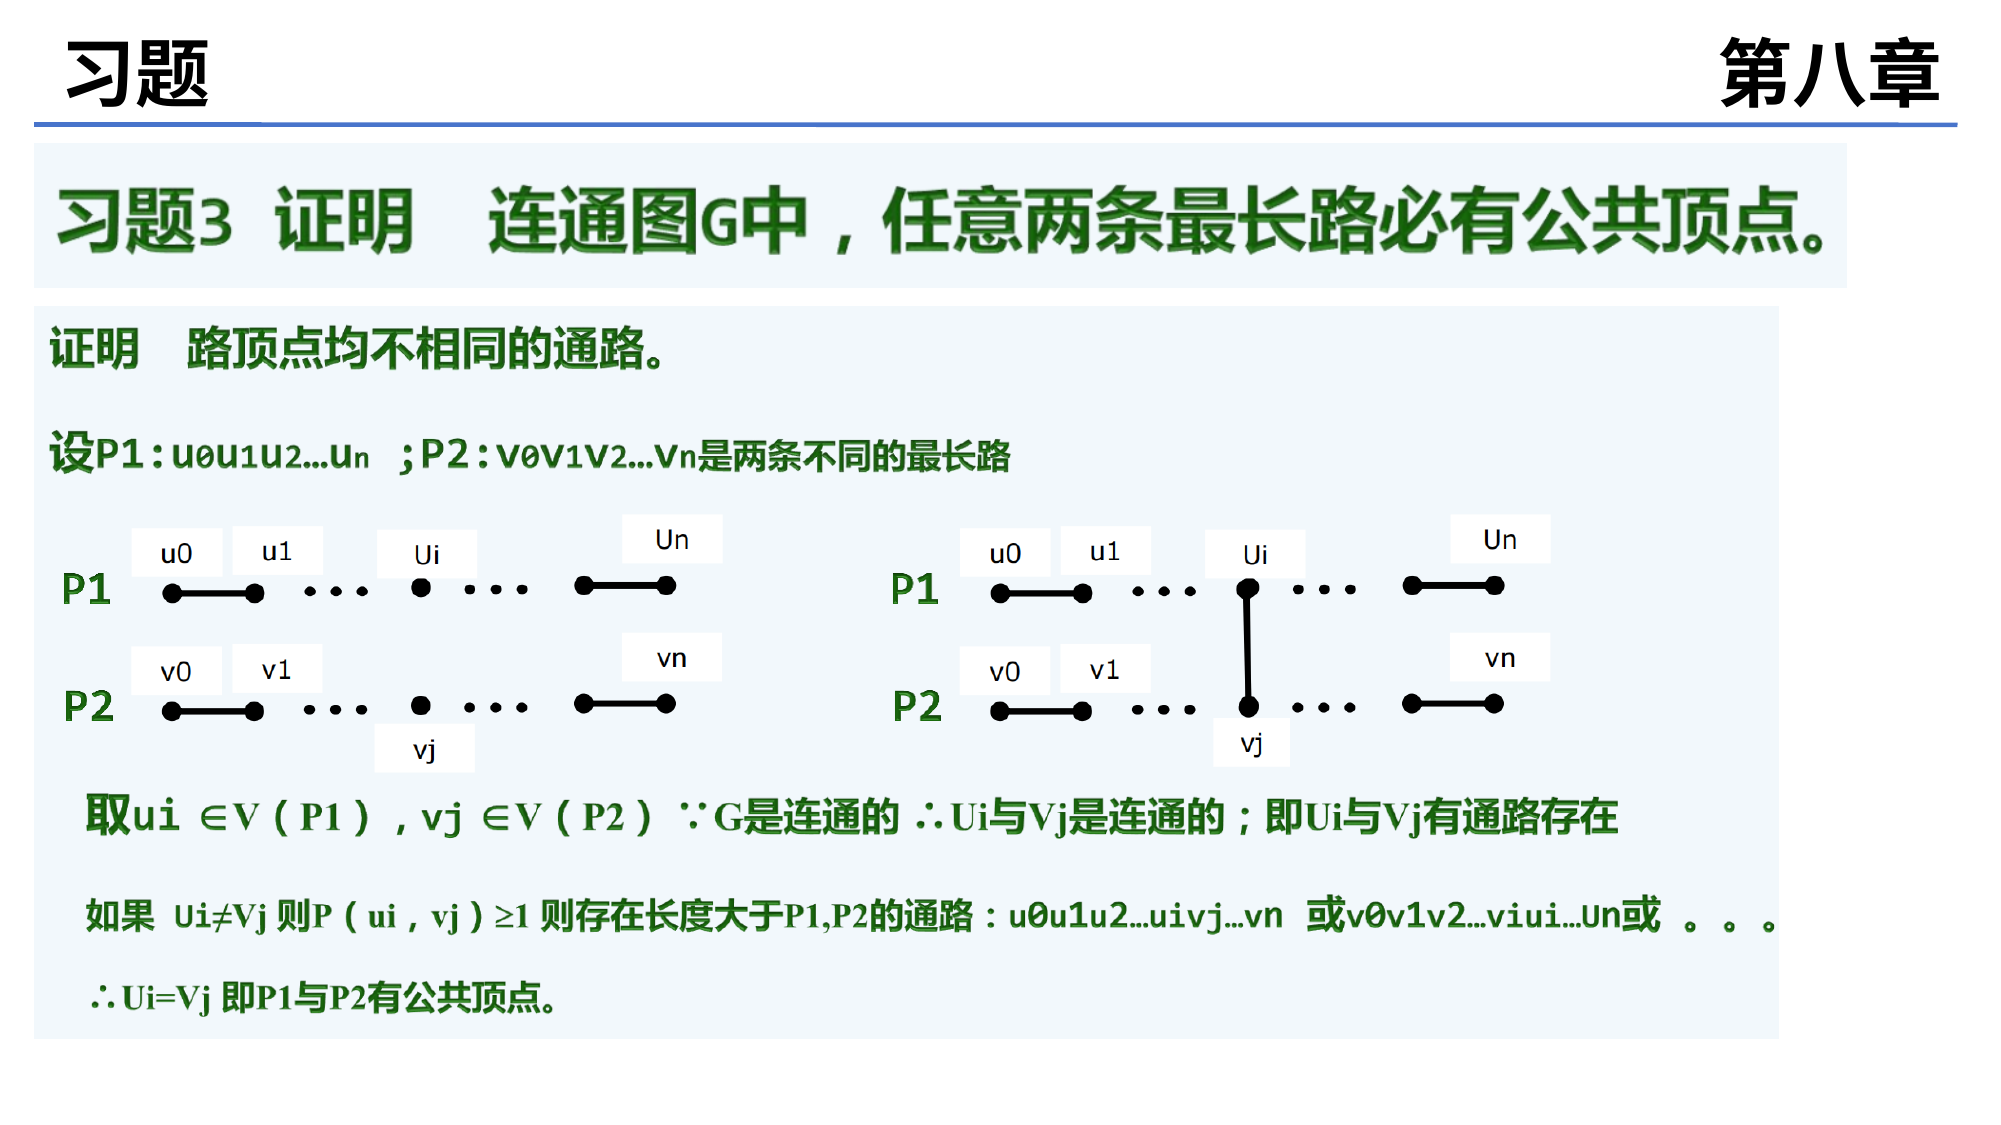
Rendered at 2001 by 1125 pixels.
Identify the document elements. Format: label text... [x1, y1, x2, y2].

text_box 习题 [46, 18, 932, 124]
picture [33, 306, 1779, 1039]
picture [33, 143, 1848, 289]
text_box 第八章 [1576, 19, 1958, 124]
